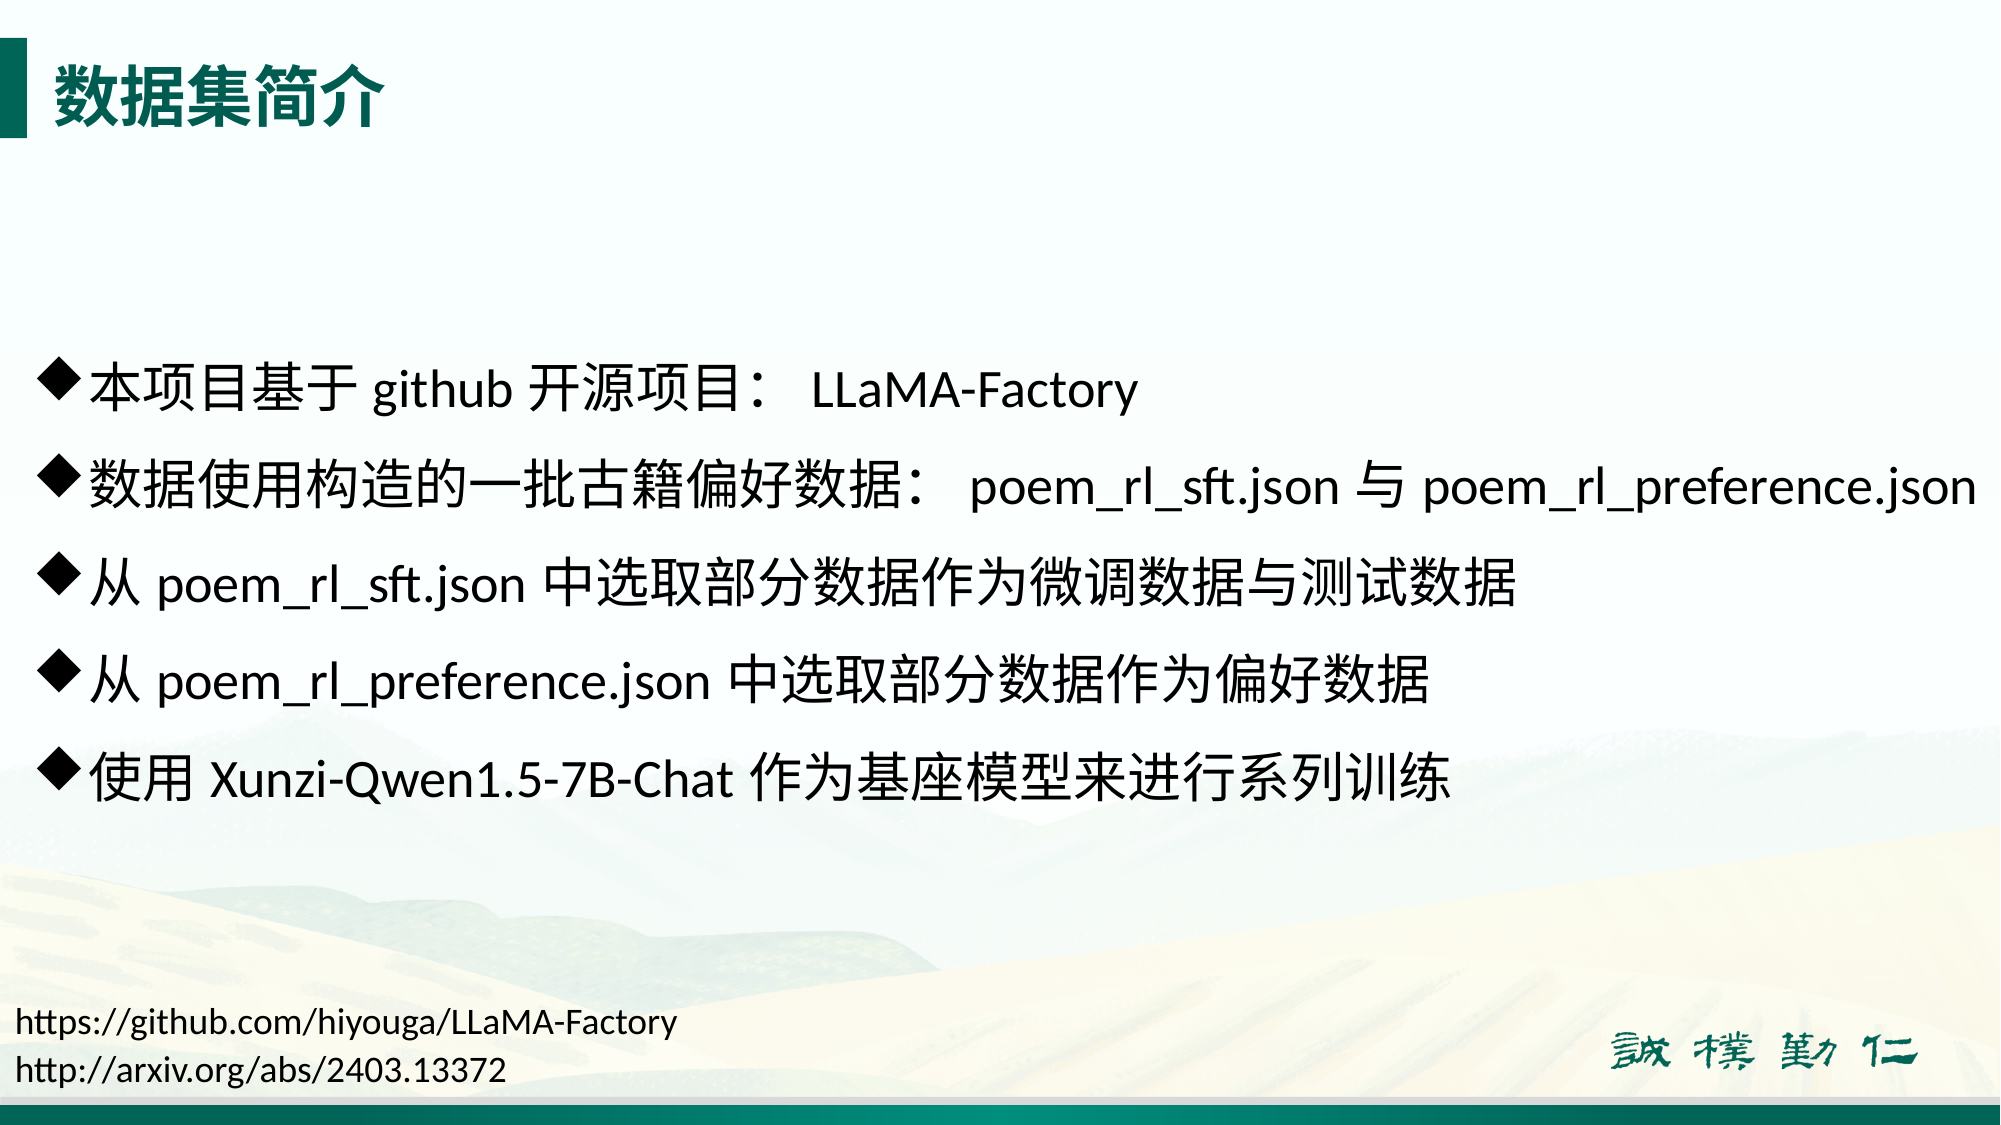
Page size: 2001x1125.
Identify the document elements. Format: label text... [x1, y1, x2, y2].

title 数据集简介 [38, 55, 402, 144]
picture [1611, 1017, 1918, 1084]
text_box 本项目基于github开源项目：LLaMA-Factory 数据使用构造的一批古籍偏好数据：poem_rl_sft.json与poem_rl_preference.json 从poem_rl_sft.json中选取部分数据作为微调数据与测试数据 从poem_rl_preference.json中选取部分数据作为偏好数据 使用Xunzi-Qwen1.5-7B-Chat作为基座模型来进行系列训练 [17, 313, 1994, 816]
text_box http://arxiv.org/abs/2403.13372 [0, 1050, 1200, 1098]
text_box https://github.com/hiyouga/LLaMA-Factory [0, 989, 1200, 1050]
